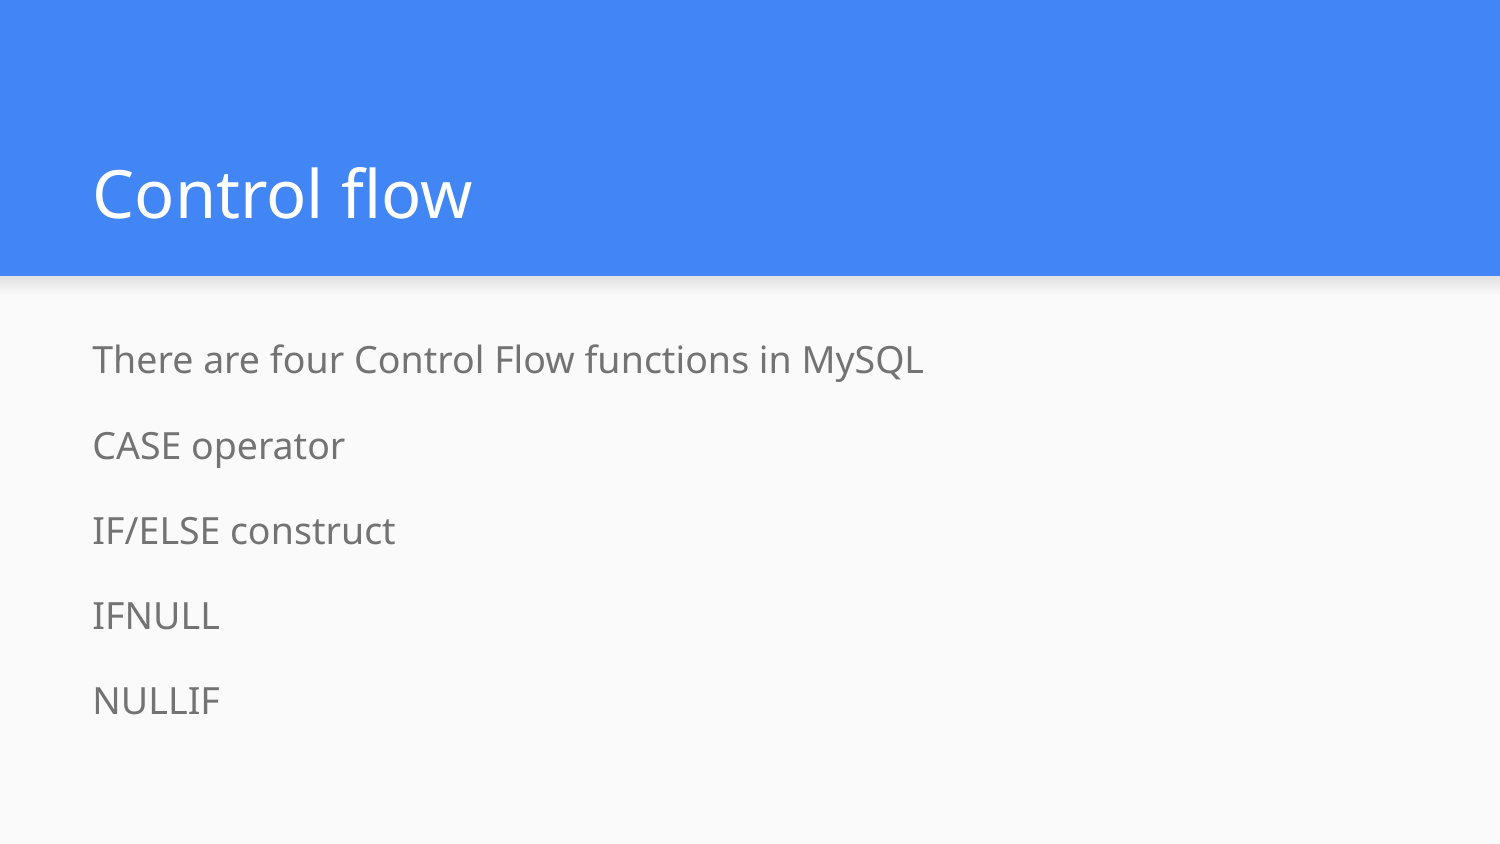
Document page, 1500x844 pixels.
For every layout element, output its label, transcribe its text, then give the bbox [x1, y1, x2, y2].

list There are four Control Flow functions in MySQL CASE operator IF/ELSE construct IFNULL NULLIF [77, 314, 1346, 787]
title Control flow [77, 121, 1427, 248]
